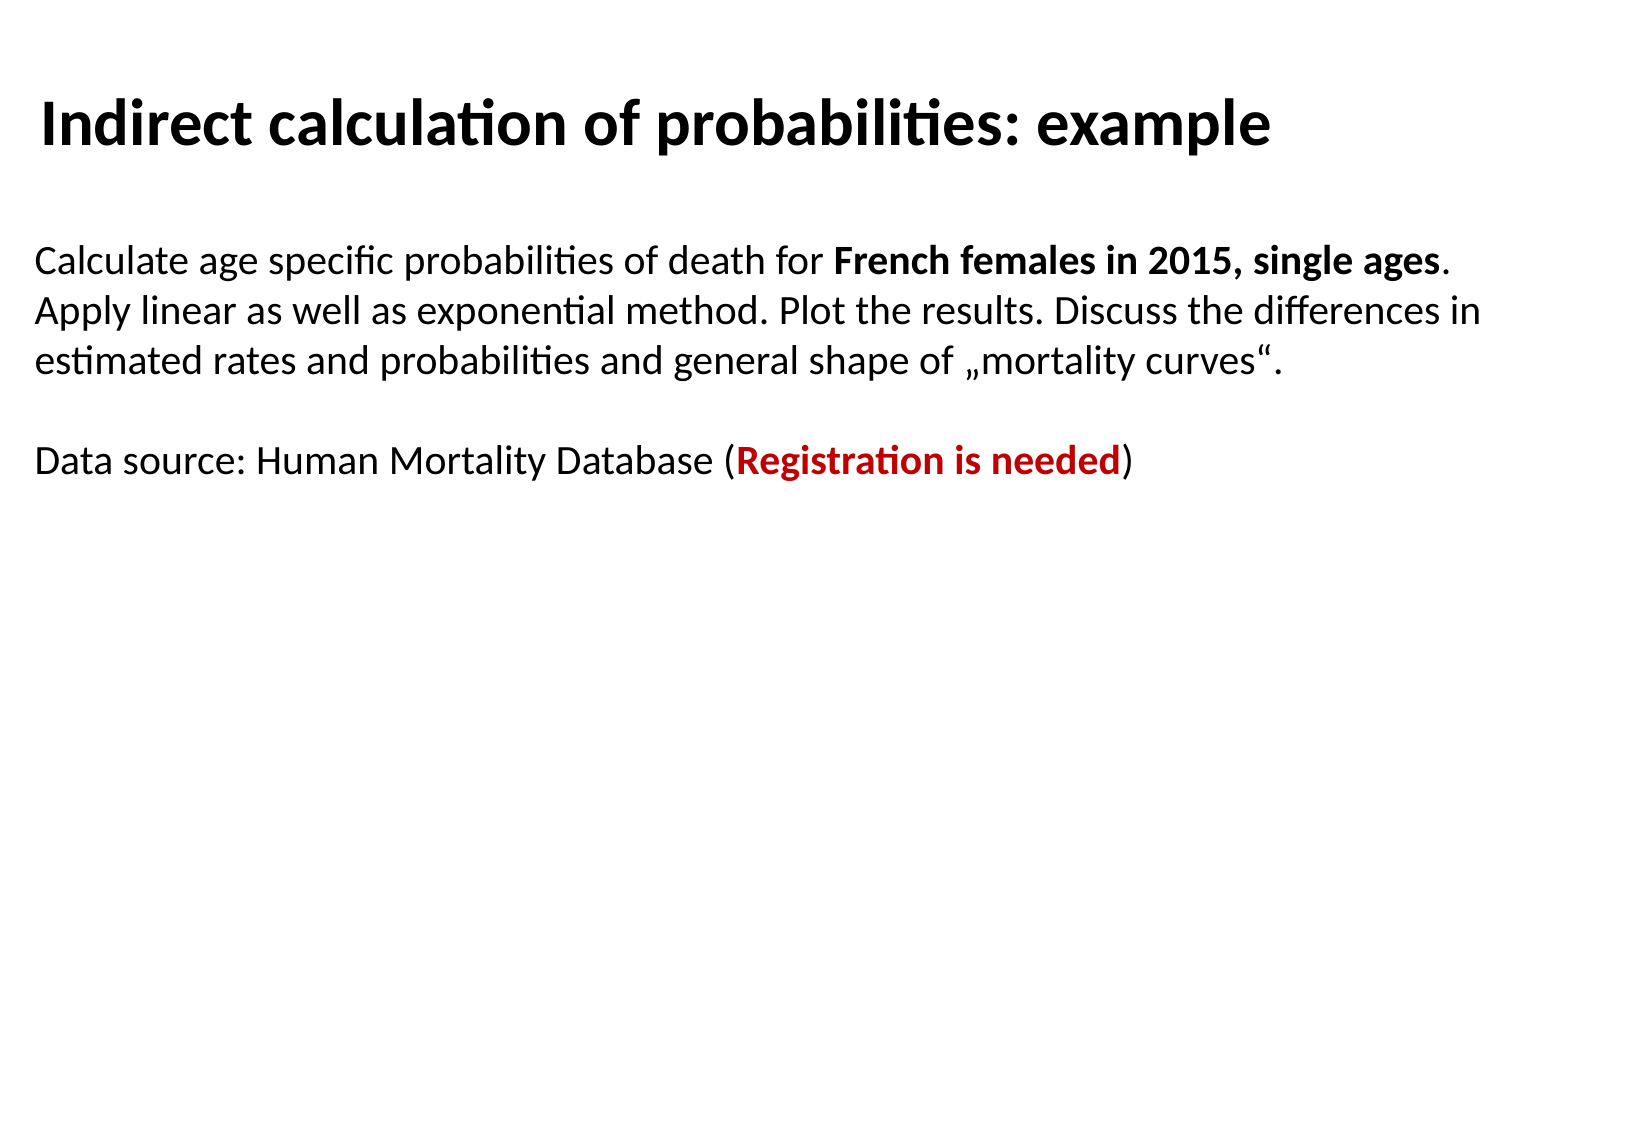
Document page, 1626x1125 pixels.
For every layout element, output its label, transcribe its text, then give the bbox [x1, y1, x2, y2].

text_box Indirect calculation of probabilities: example [25, 71, 1288, 167]
text_box Calculate age specific probabilities of death for French females in 2015, single ages. Apply linear as well as exponential method. Plot the results. Discuss the differences in estimated rates and probabilities and general shape of „mortality curves“. Data source: Human Mortality Database (Registration is needed) [19, 225, 1544, 491]
